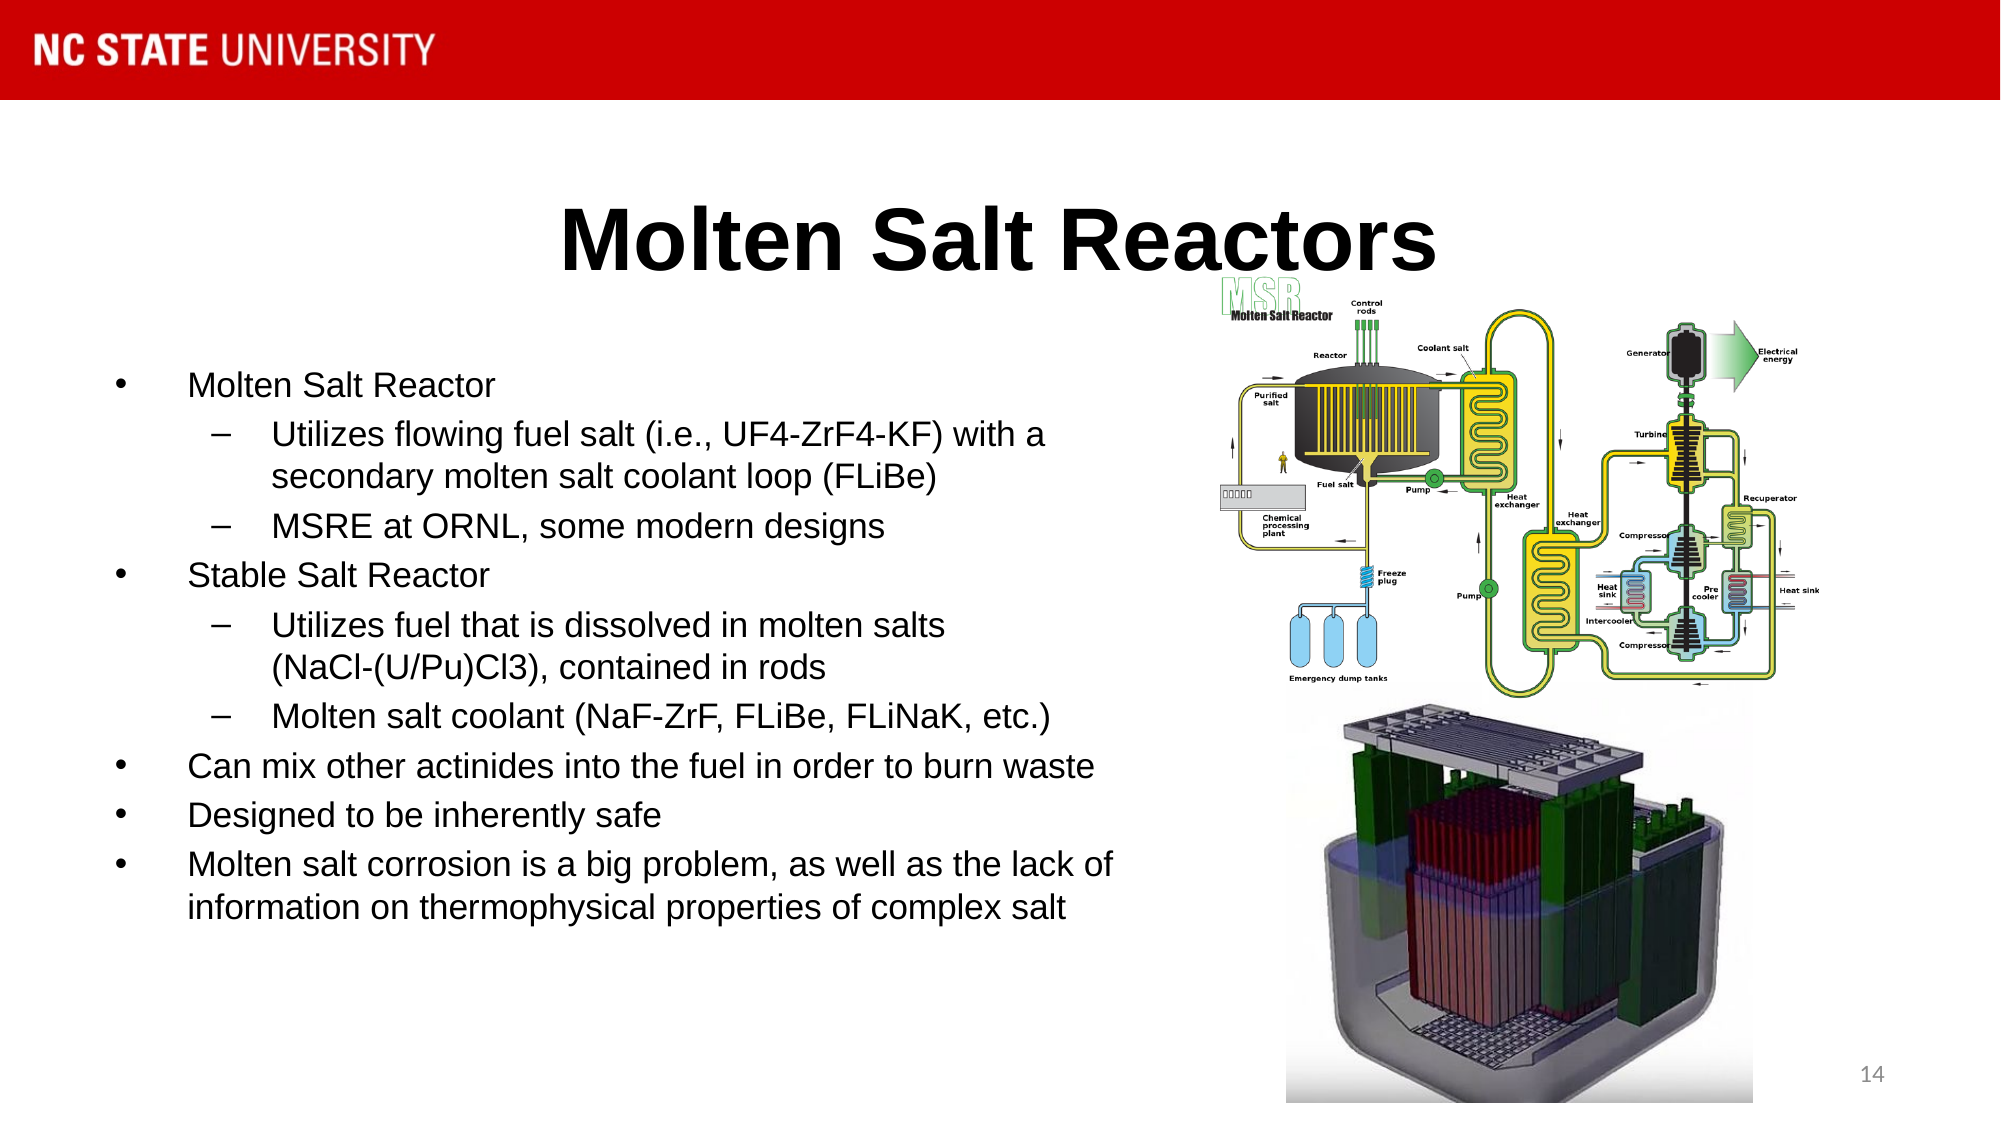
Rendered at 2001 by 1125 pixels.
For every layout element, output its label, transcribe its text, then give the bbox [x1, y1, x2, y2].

list Molten Salt Reactor Utilizes flowing fuel salt (i.e., UF4-ZrF4-KF) with a secondary molten salt coolant loop (FLiBe) MSRE at ORNL, some modern designs Stable Salt Reactor Utilizes fuel that is dissolved in molten salts (NaCl-(U/Pu)Cl3), contained in rods Molten salt coolant (NaF-ZrF, FLiBe, FLiNaK, etc.) Can mix other actinides into the fuel in order to burn waste Designed to be inherently safe Molten salt corrosion is a big problem, as well as the lack of information on thermophysical properties of complex salt [99, 354, 1156, 1005]
picture [0, 0, 2001, 100]
slide_number 14 [1758, 1042, 1900, 1103]
picture [1208, 265, 1820, 1103]
title Molten Salt Reactors [99, 147, 1900, 323]
